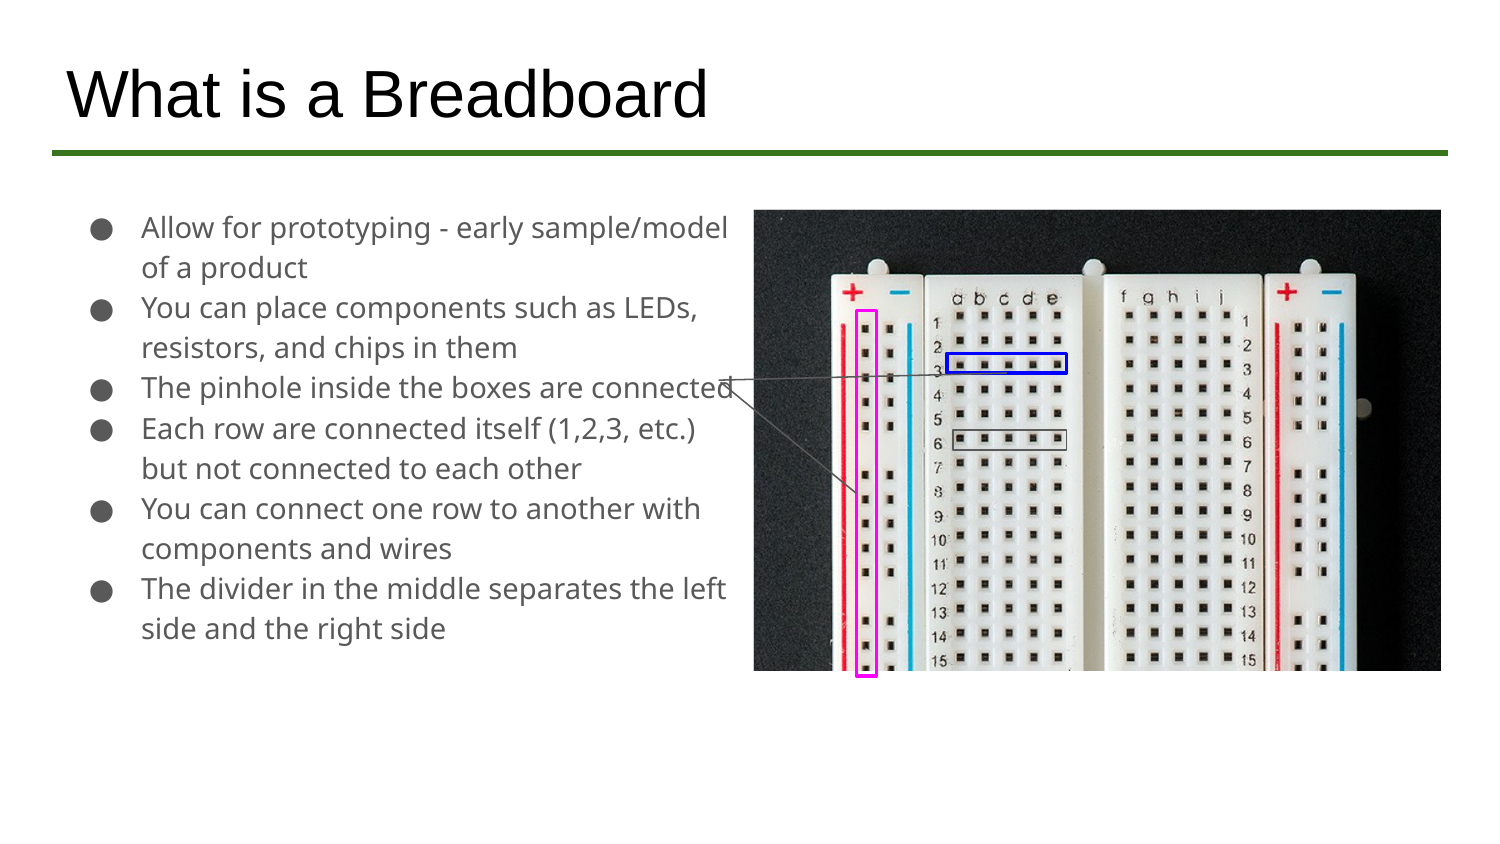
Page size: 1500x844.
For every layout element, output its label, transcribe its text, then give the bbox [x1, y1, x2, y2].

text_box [720, 381, 857, 494]
text_box [856, 498, 861, 676]
picture [754, 494, 856, 671]
title What is a Breadboard [51, 35, 1449, 130]
list Allow for prototyping - early sample/model of a product You can place components such as LEDs, resistors, and chips in them The pinhole inside the boxes are connected Each row are connected itself (1,2,3, etc.) but not connected to each other You can connect one row to another with components and wires The divider in the middle separates the left side and the right side [51, 189, 754, 750]
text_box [718, 372, 1008, 381]
text_box [856, 310, 861, 371]
picture [754, 95, 1441, 784]
